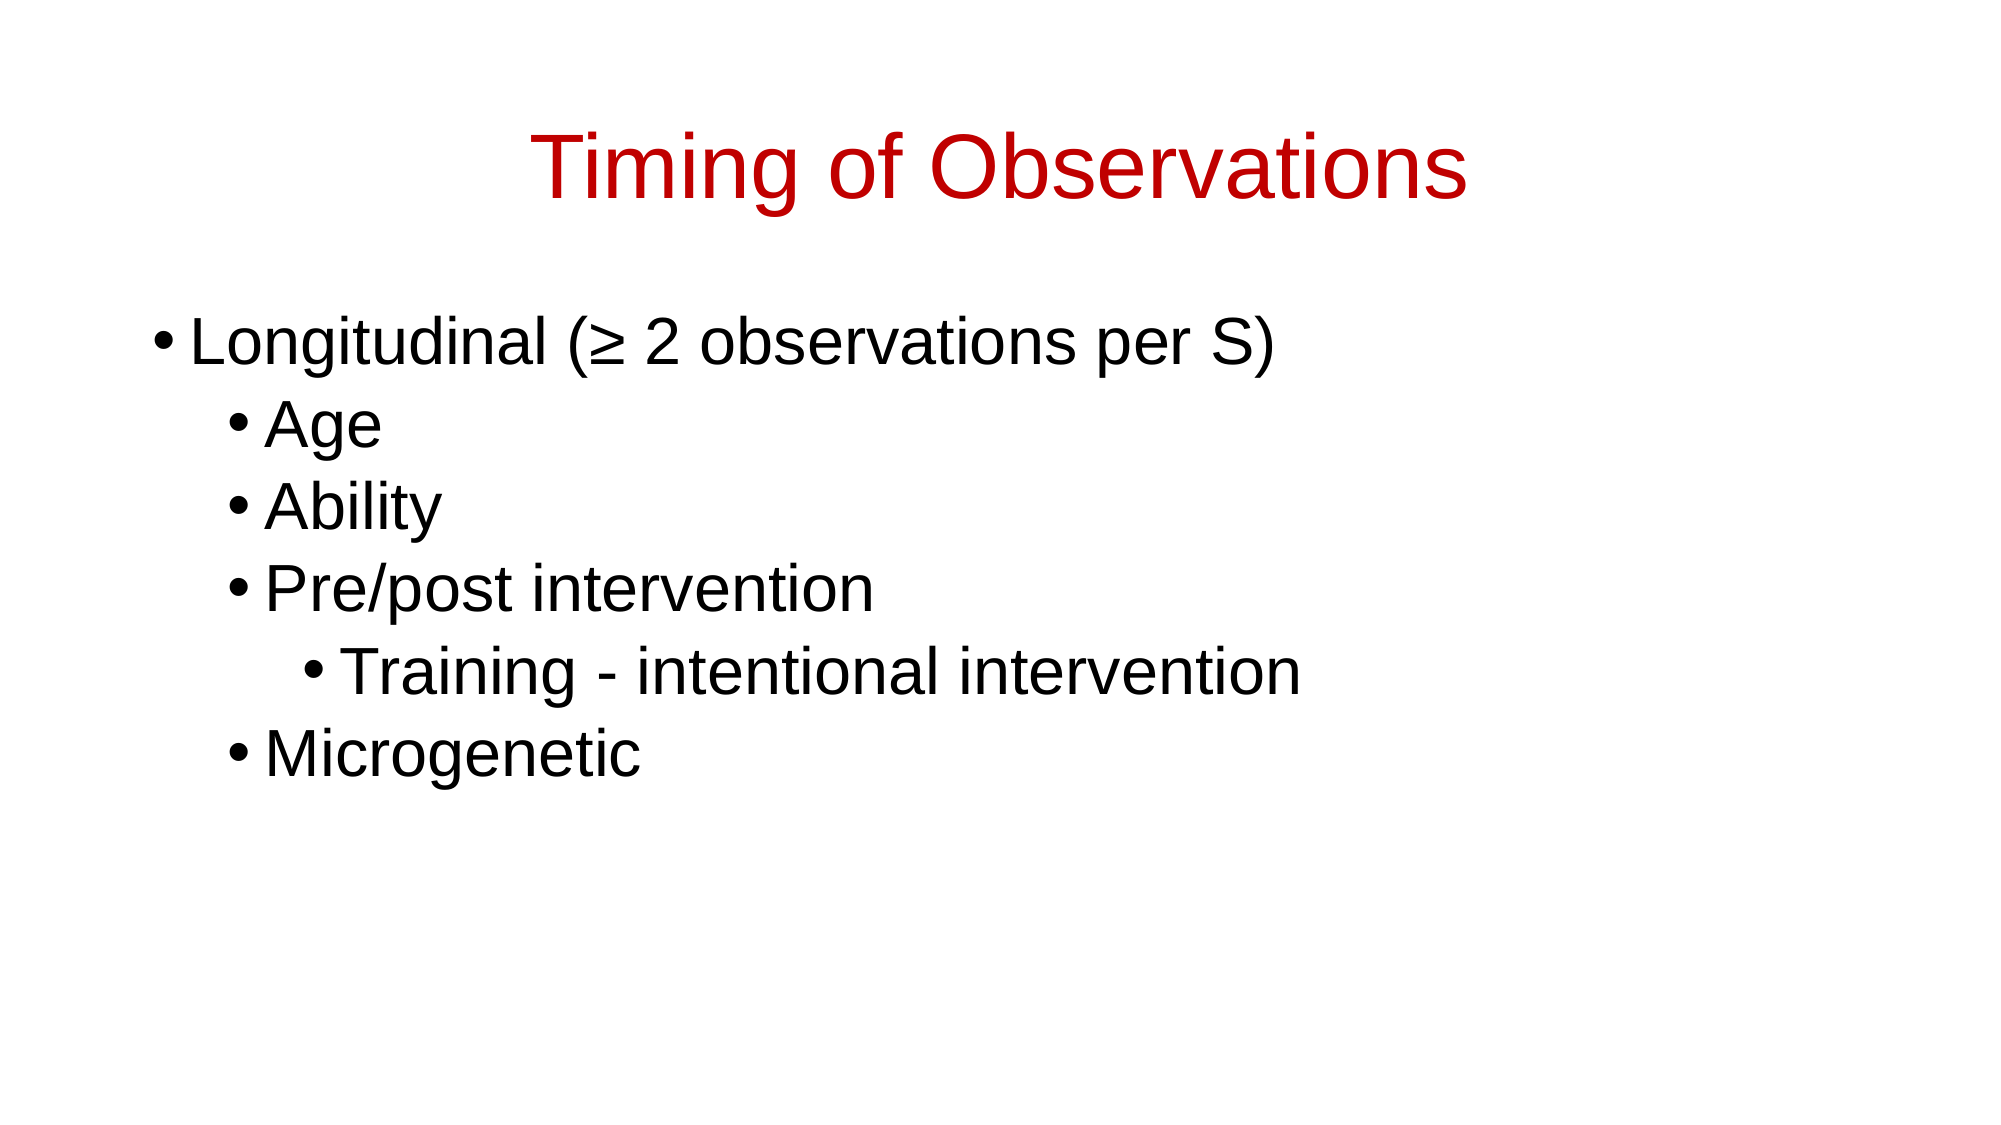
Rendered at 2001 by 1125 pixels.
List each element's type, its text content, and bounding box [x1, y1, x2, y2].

title Timing of Observations [137, 59, 1863, 278]
list Longitudinal (≥ 2 observations per S) Age Ability Pre/post intervention Training - intentional intervention Microgenetic [137, 299, 1863, 1014]
